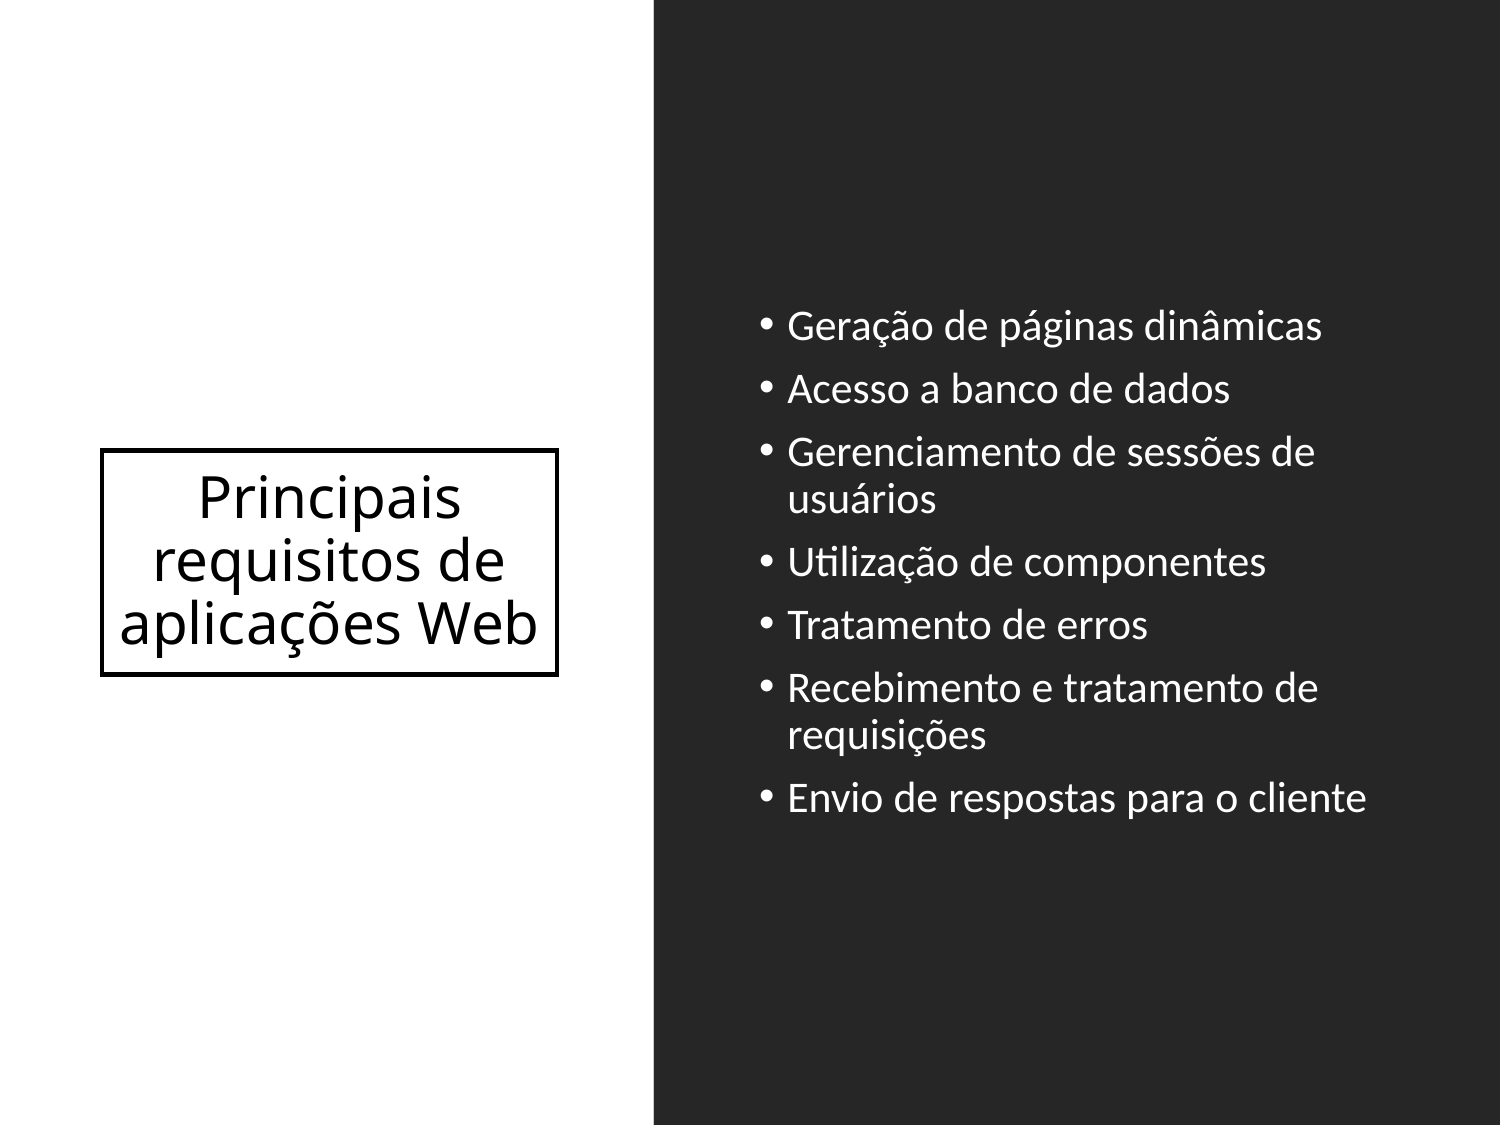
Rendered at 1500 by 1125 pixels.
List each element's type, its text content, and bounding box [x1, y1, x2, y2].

text_box [653, 0, 1500, 1125]
list Geração de páginas dinâmicas Acesso a banco de dados Gerenciamento de sessões de usuários Utilização de componentes Tratamento de erros Recebimento e tratamento de requisições Envio de respostas para o cliente [744, 131, 1410, 994]
title Principais requisitos de aplicações Web [102, 450, 558, 675]
